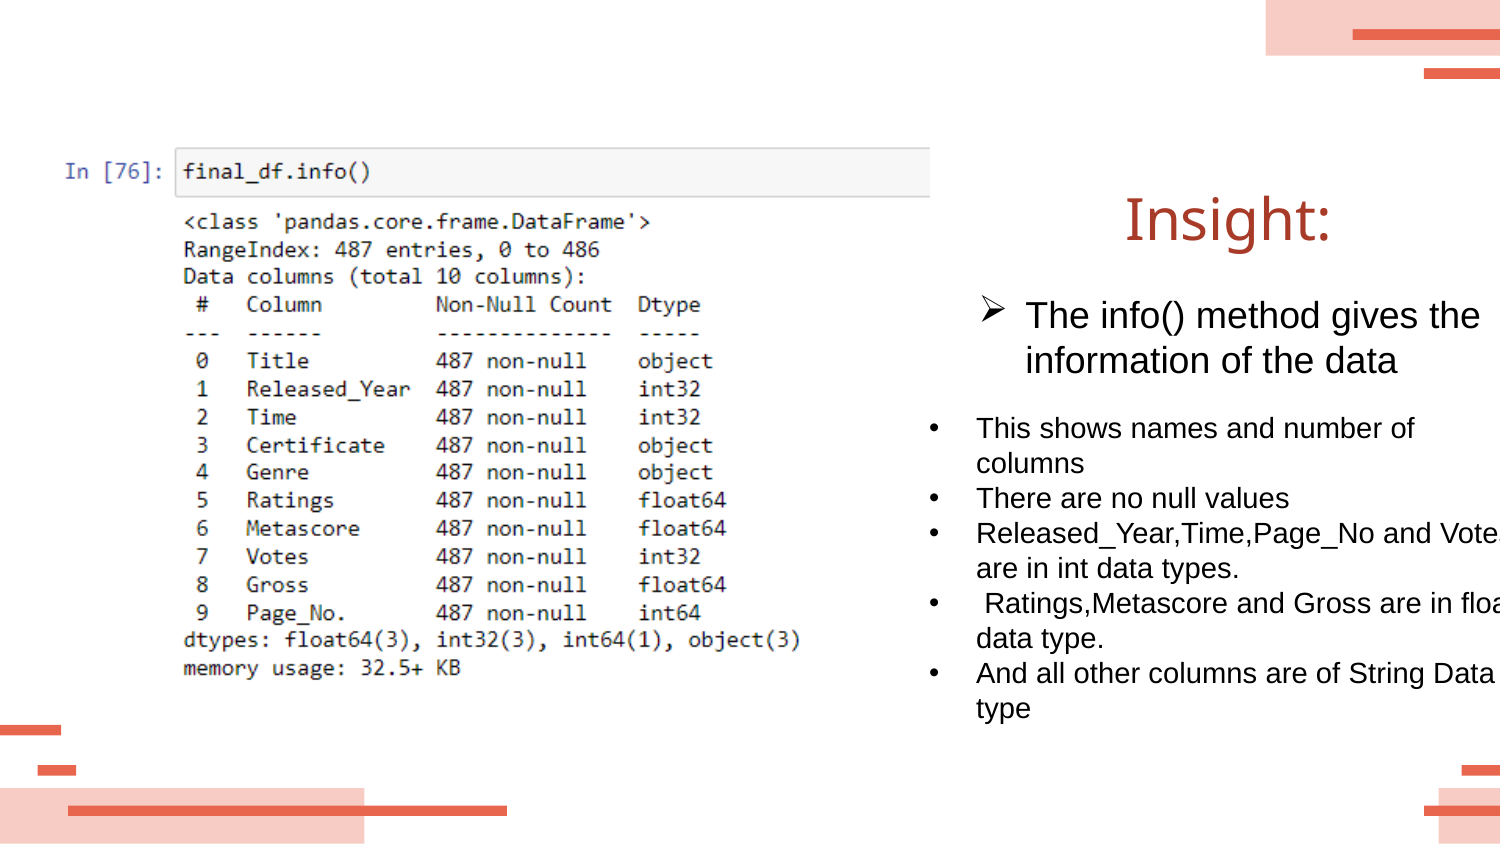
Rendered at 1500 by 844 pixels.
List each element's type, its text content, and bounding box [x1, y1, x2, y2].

title Insight: [1000, 205, 1457, 283]
text_box This shows names and number of columns There are no null values Released_Year,Time,Page_No and Votes are in int data types. Ratings,Metascore and Gross are in float data type. And all other columns are of String Data type [914, 402, 1500, 732]
text_box The info() method gives the information of the data [963, 283, 1500, 389]
picture [0, 132, 930, 691]
